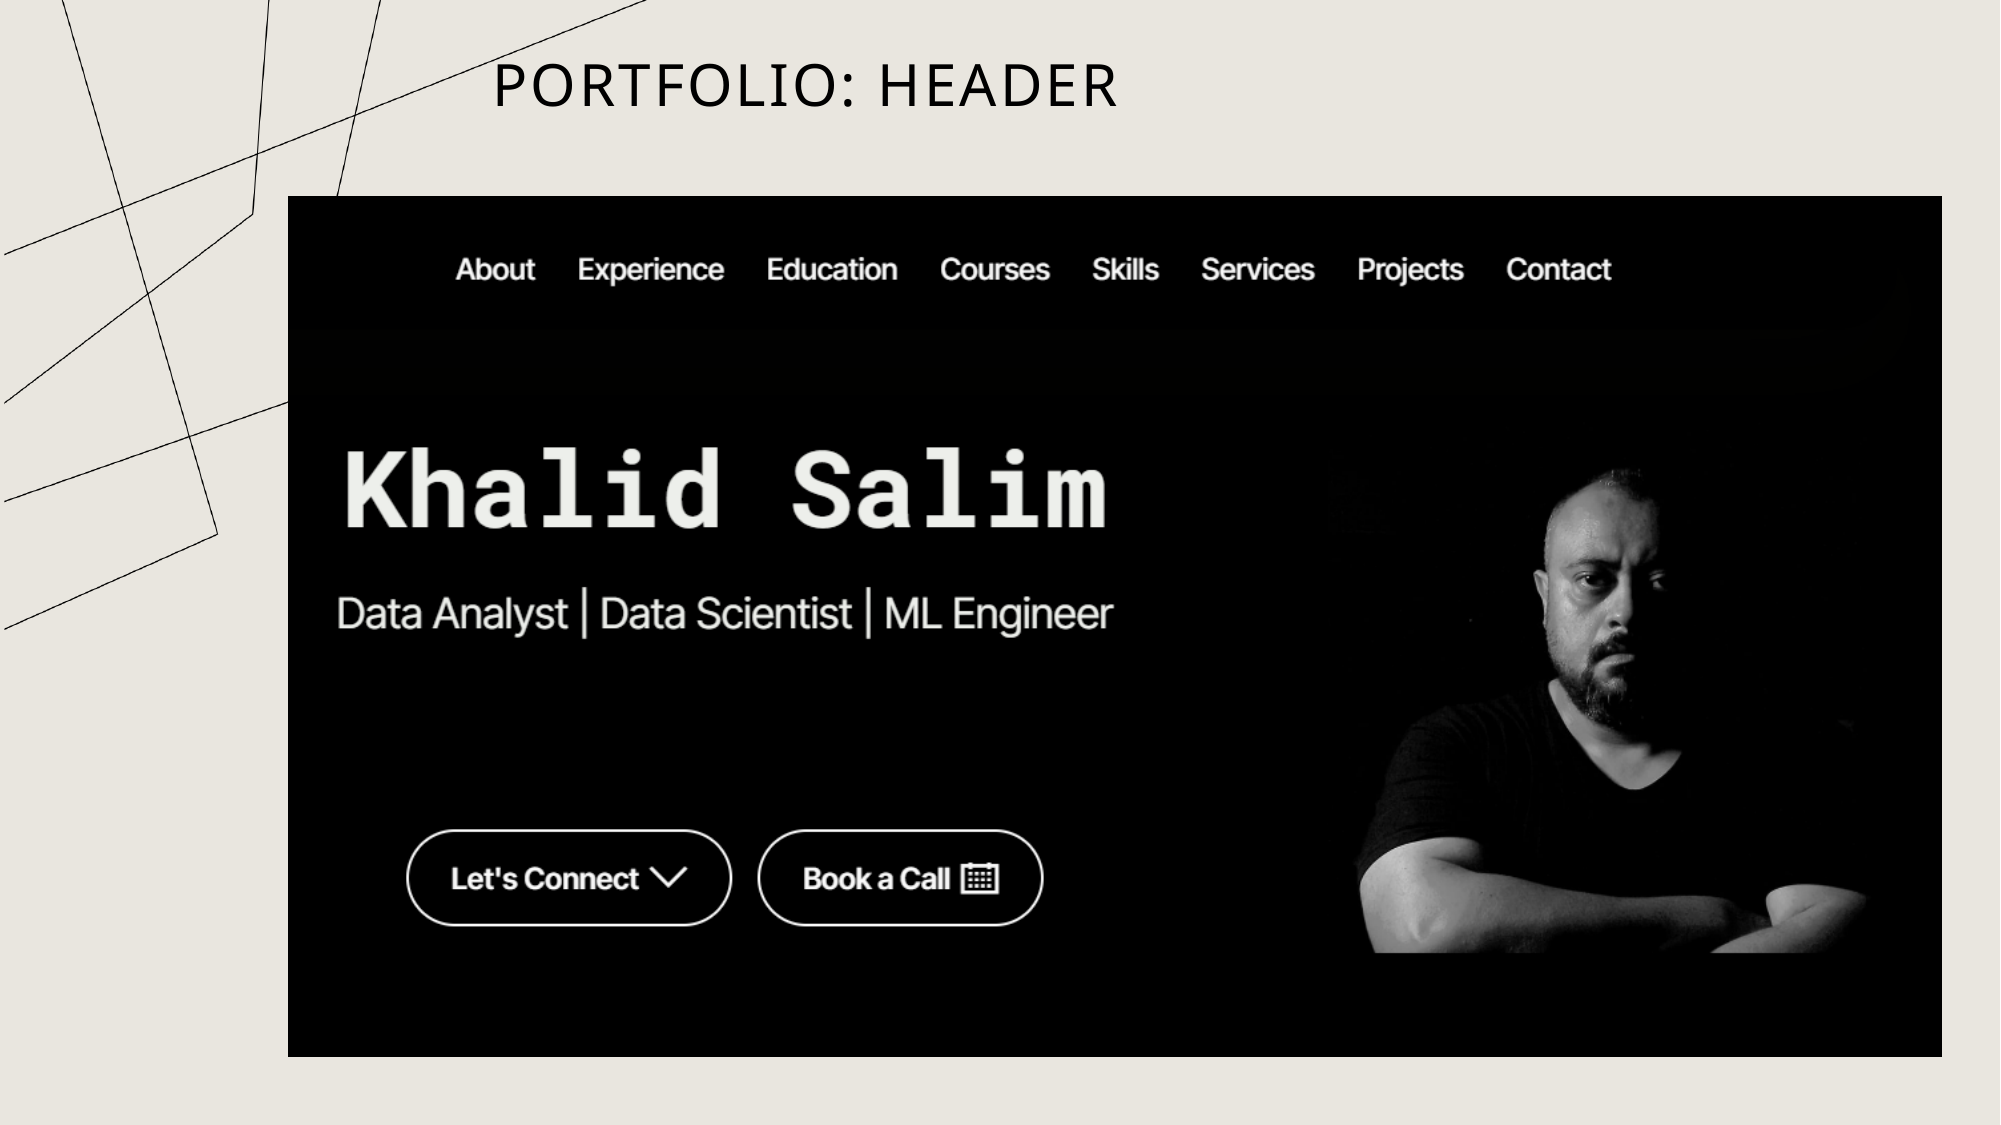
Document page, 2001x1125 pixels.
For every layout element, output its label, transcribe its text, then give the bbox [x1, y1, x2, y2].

title Portfolio: Header [477, 41, 1859, 127]
picture [4, 0, 1942, 1057]
